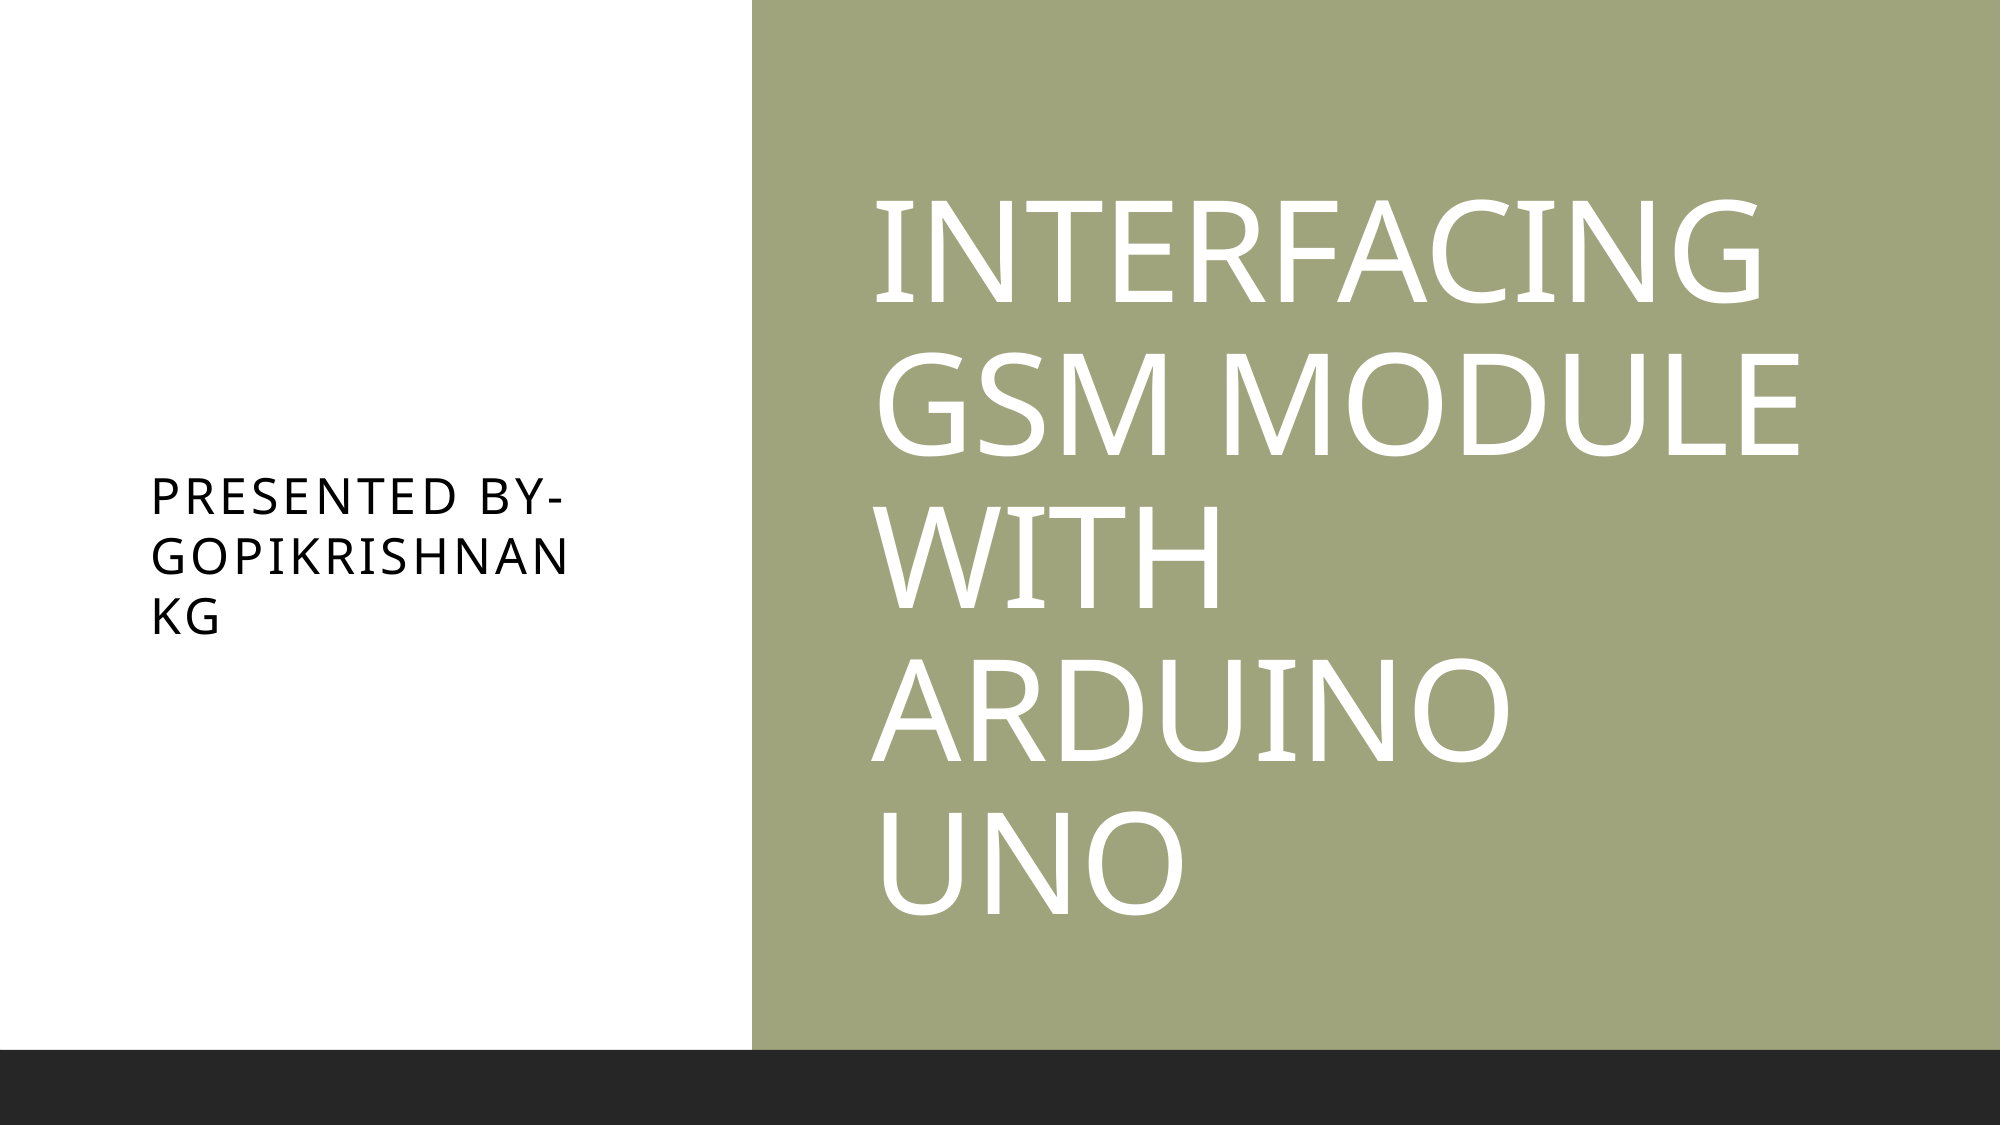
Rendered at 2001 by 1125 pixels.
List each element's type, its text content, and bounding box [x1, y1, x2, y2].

text_box [751, 0, 2000, 1049]
text_box [0, 1049, 2000, 1125]
list PRESENTED BY- GOPIKRISHNAN KG [135, 190, 617, 919]
text_box [0, 0, 751, 1049]
title INTERFACING GSM MODULE WITH ARDUINO UNO [856, 158, 1841, 967]
